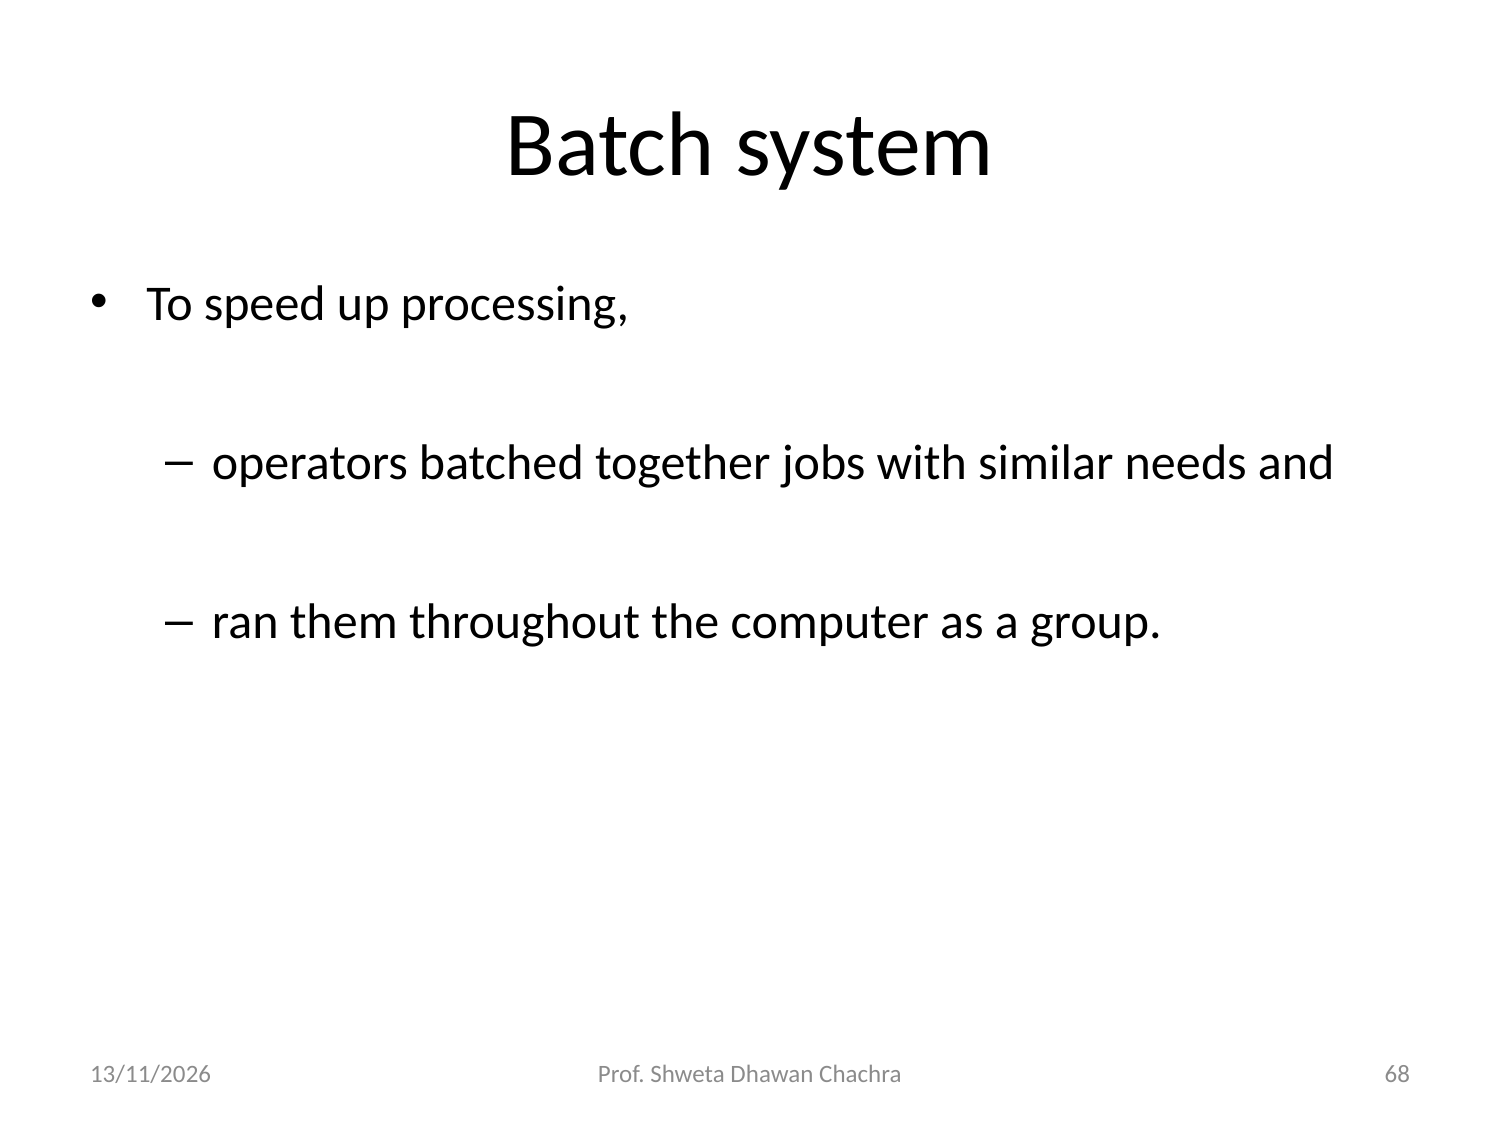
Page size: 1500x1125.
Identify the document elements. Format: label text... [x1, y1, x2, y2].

slide_number 68 [1074, 1042, 1425, 1103]
footer Prof. Shweta Dhawan Chachra [512, 1042, 988, 1103]
title Batch system [75, 45, 1425, 233]
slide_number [75, 1042, 425, 1103]
list To speed up processing, operators batched together jobs with similar needs and ran them throughout the computer as a group. [75, 262, 1425, 1005]
